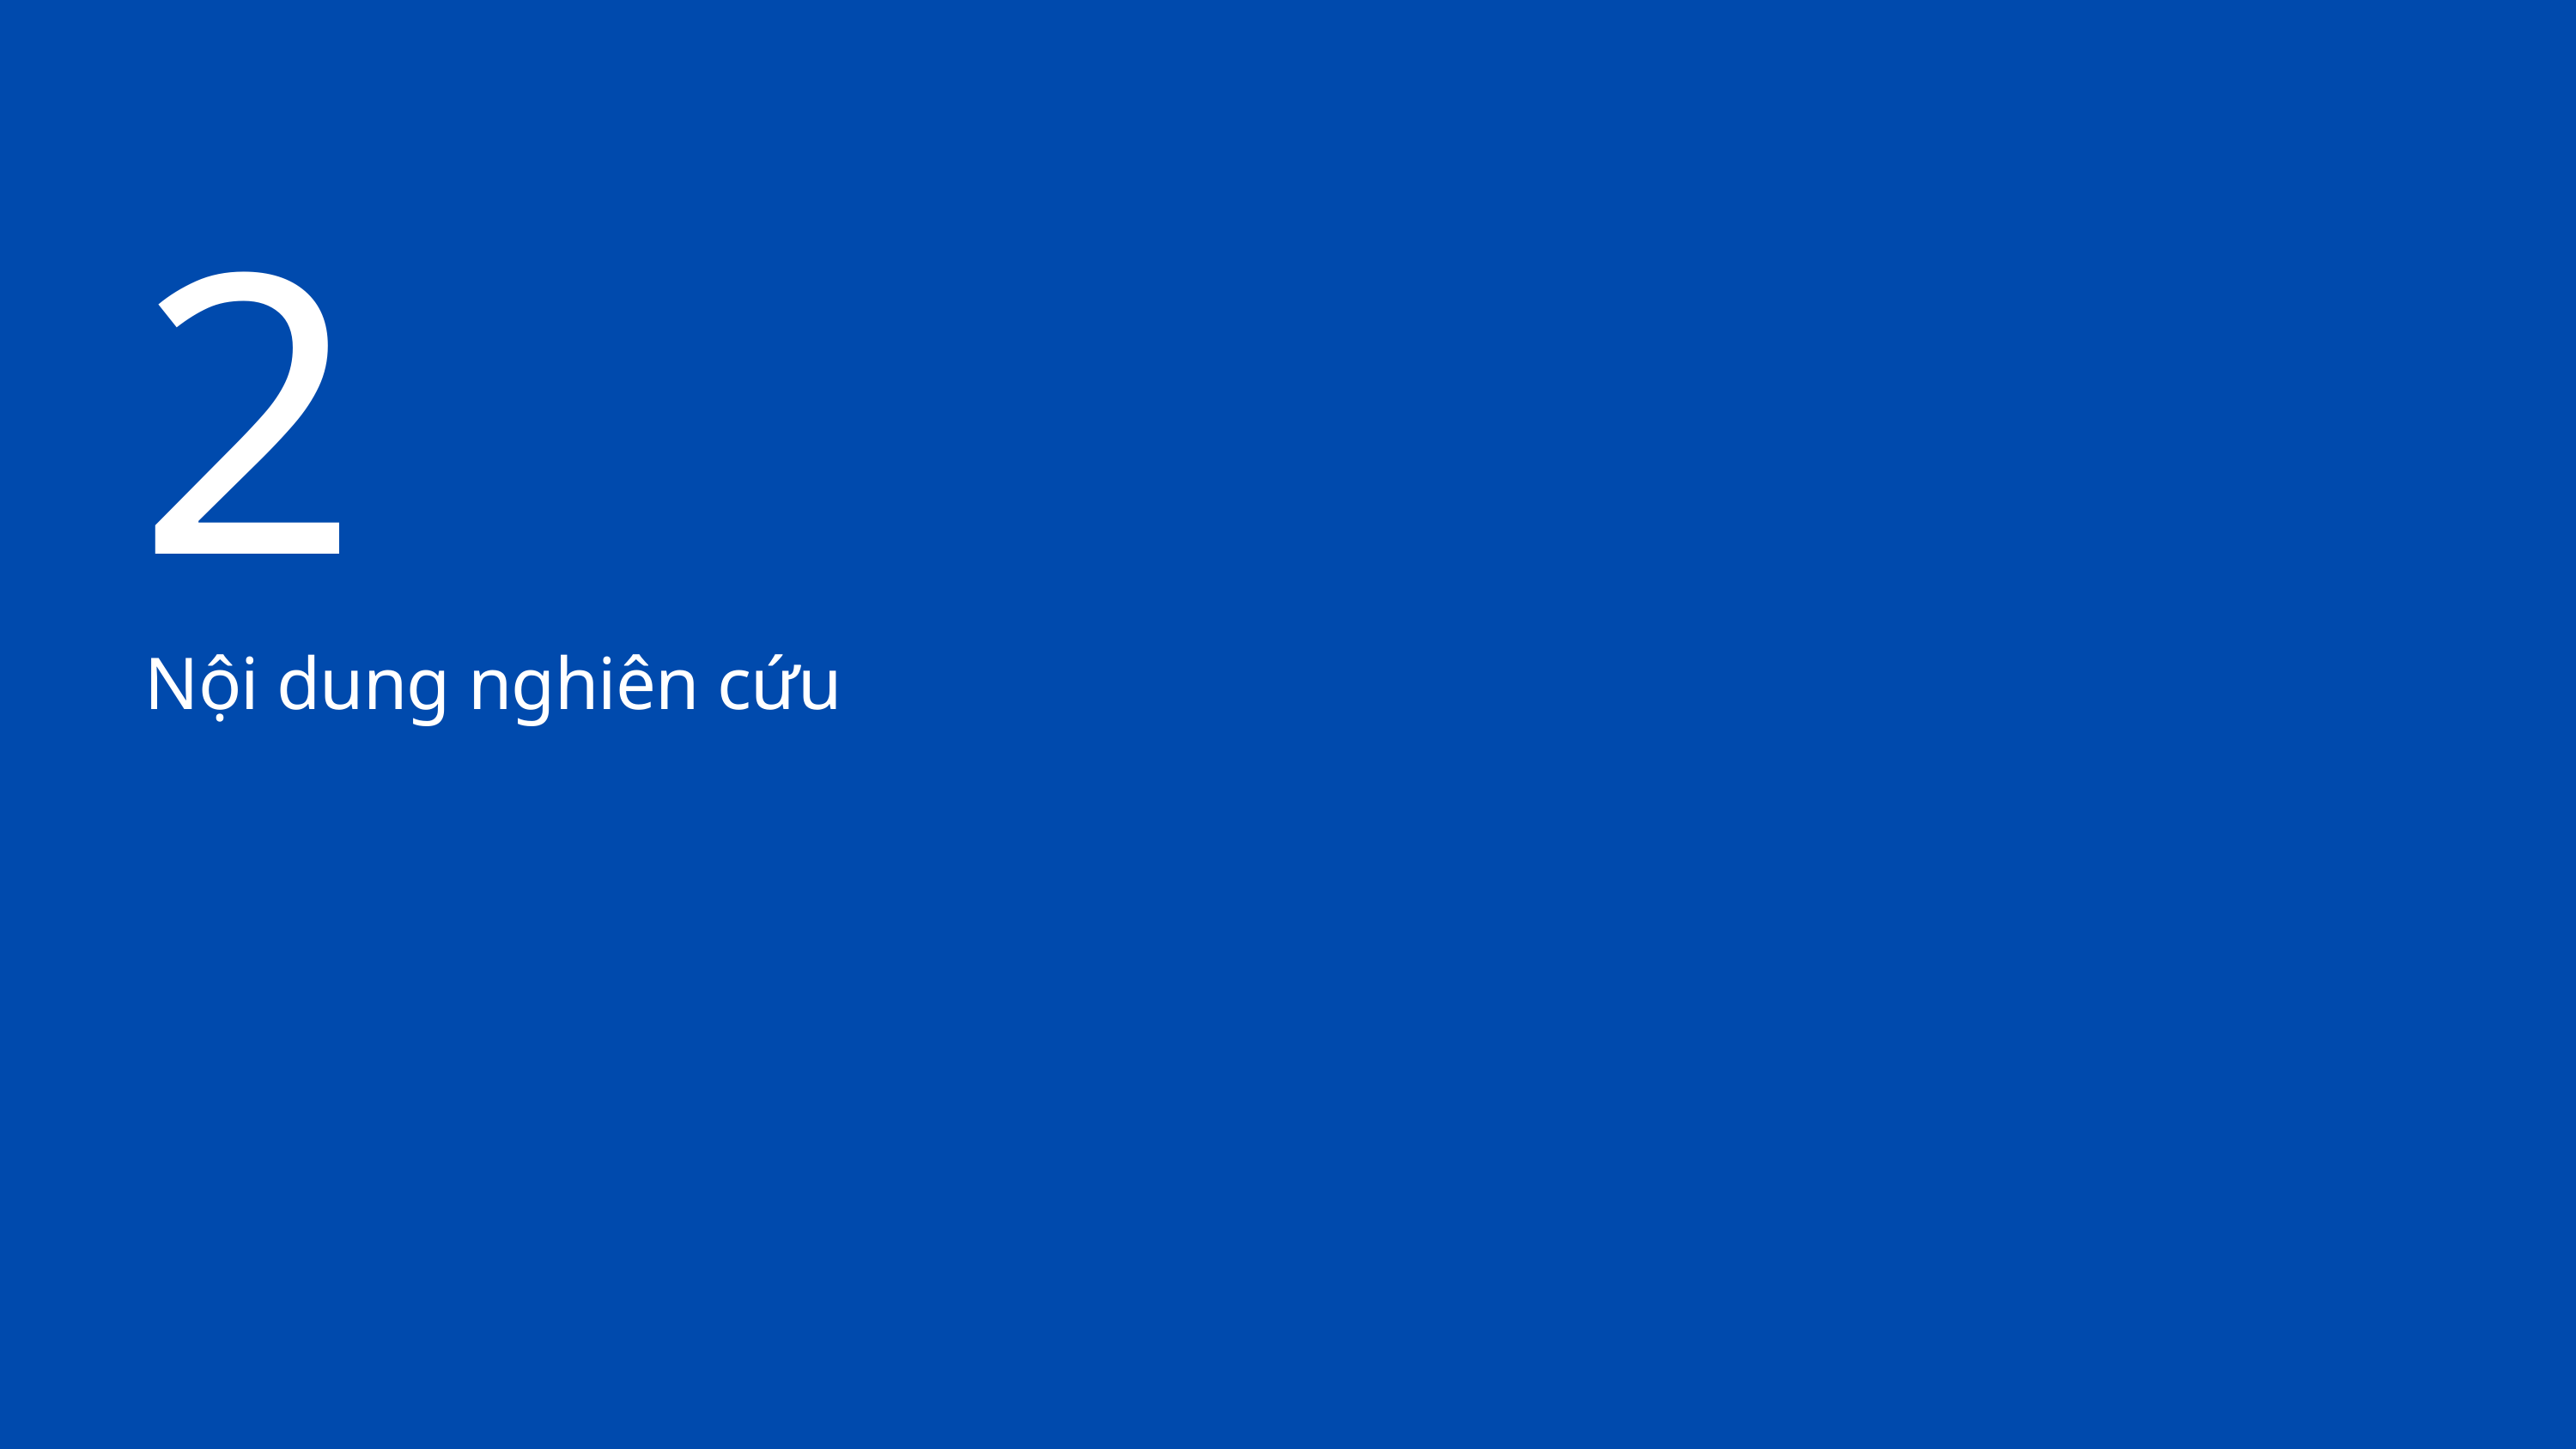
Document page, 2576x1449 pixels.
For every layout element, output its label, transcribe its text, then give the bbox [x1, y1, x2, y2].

text_box Nội dung nghiên cứu [144, 645, 2310, 724]
text_box 2 [132, 87, 366, 633]
